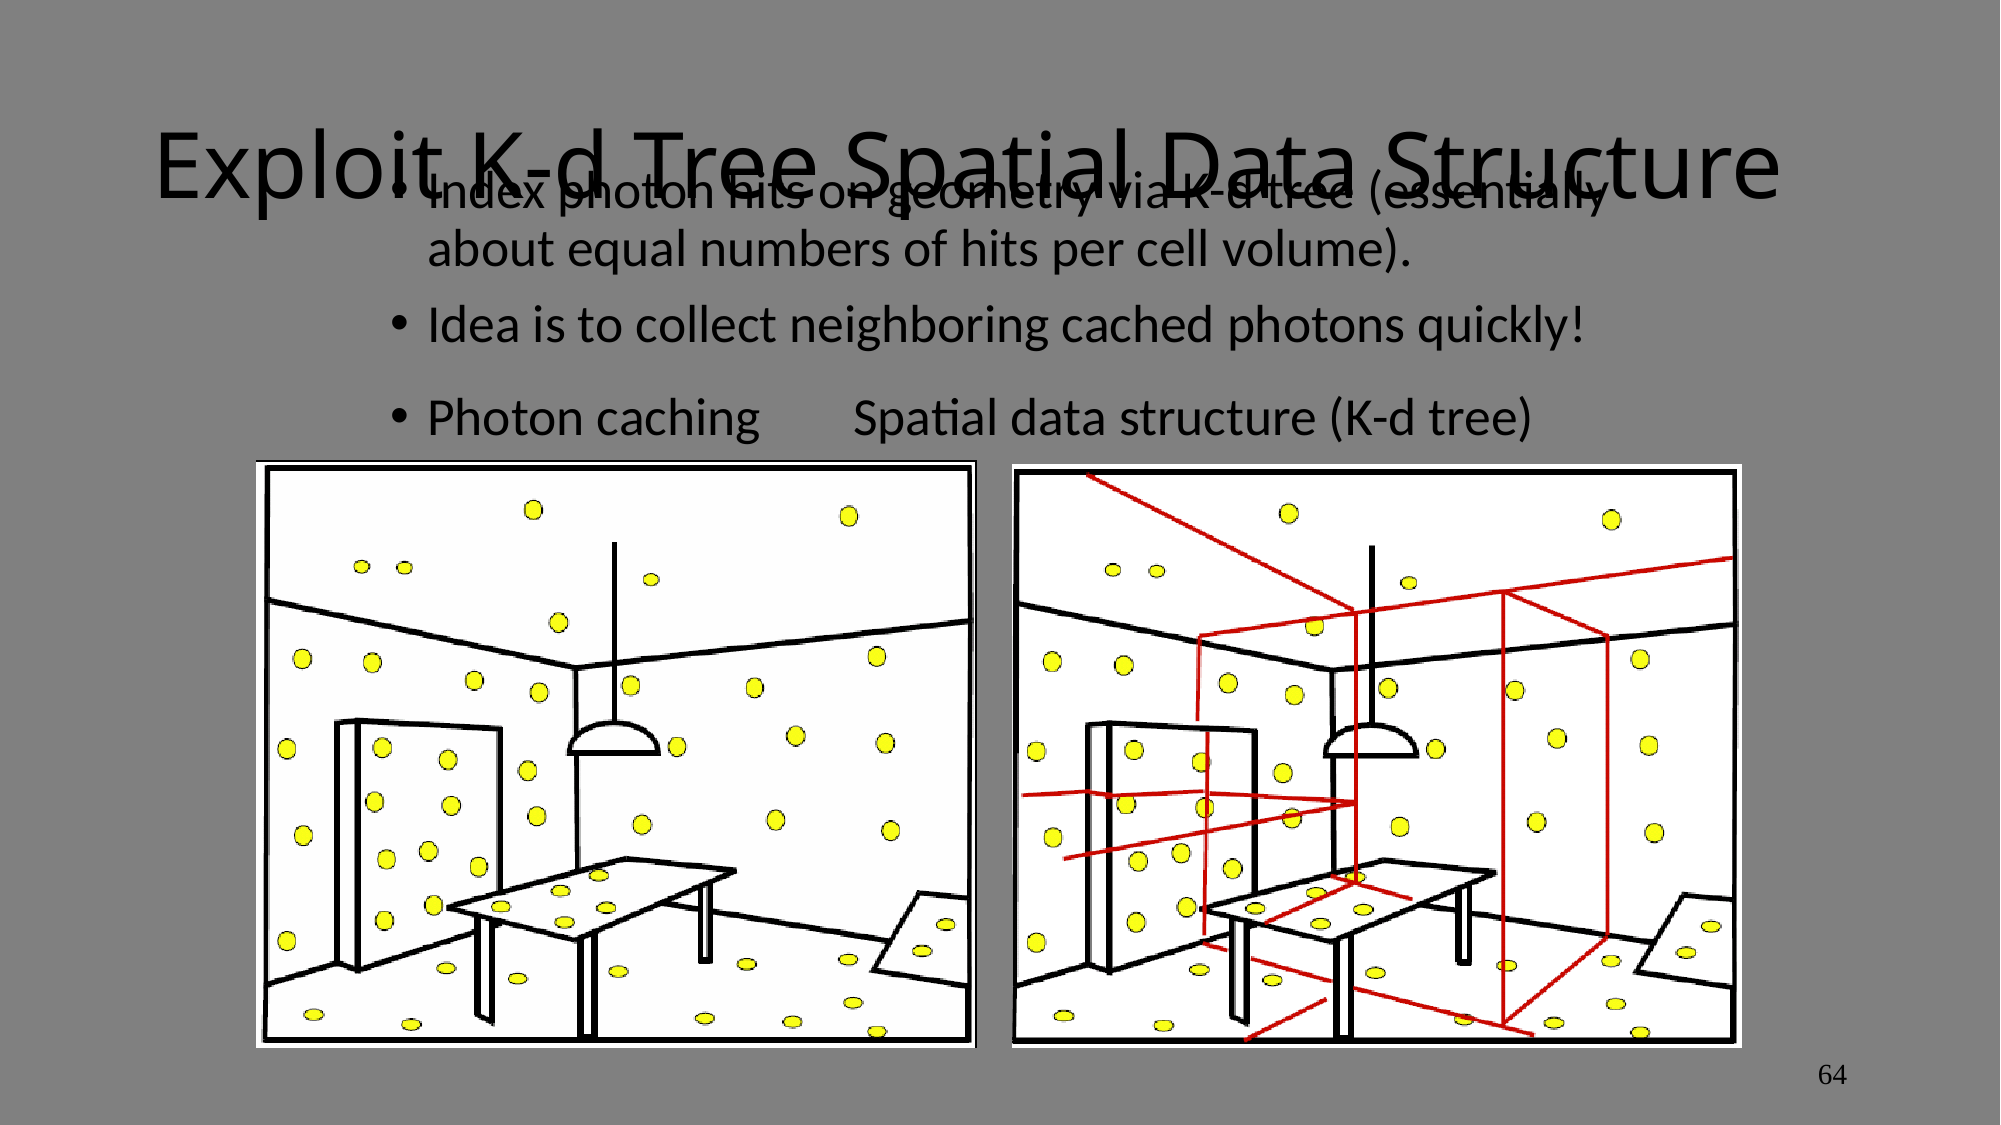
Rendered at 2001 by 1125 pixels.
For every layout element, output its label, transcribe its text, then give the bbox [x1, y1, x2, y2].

picture [256, 460, 977, 1048]
slide_number 64 [1412, 1042, 1863, 1103]
title Exploit K-d Tree Spatial Data Structure [137, 59, 1863, 278]
picture [1012, 464, 1742, 1048]
list Index photon hits on geometry via K-d tree (essentially about equal numbers of hits per cell volume). Idea is to collect neighboring cached photons quickly! Photon caching Spatial data structure (K-d tree) [375, 154, 1650, 474]
